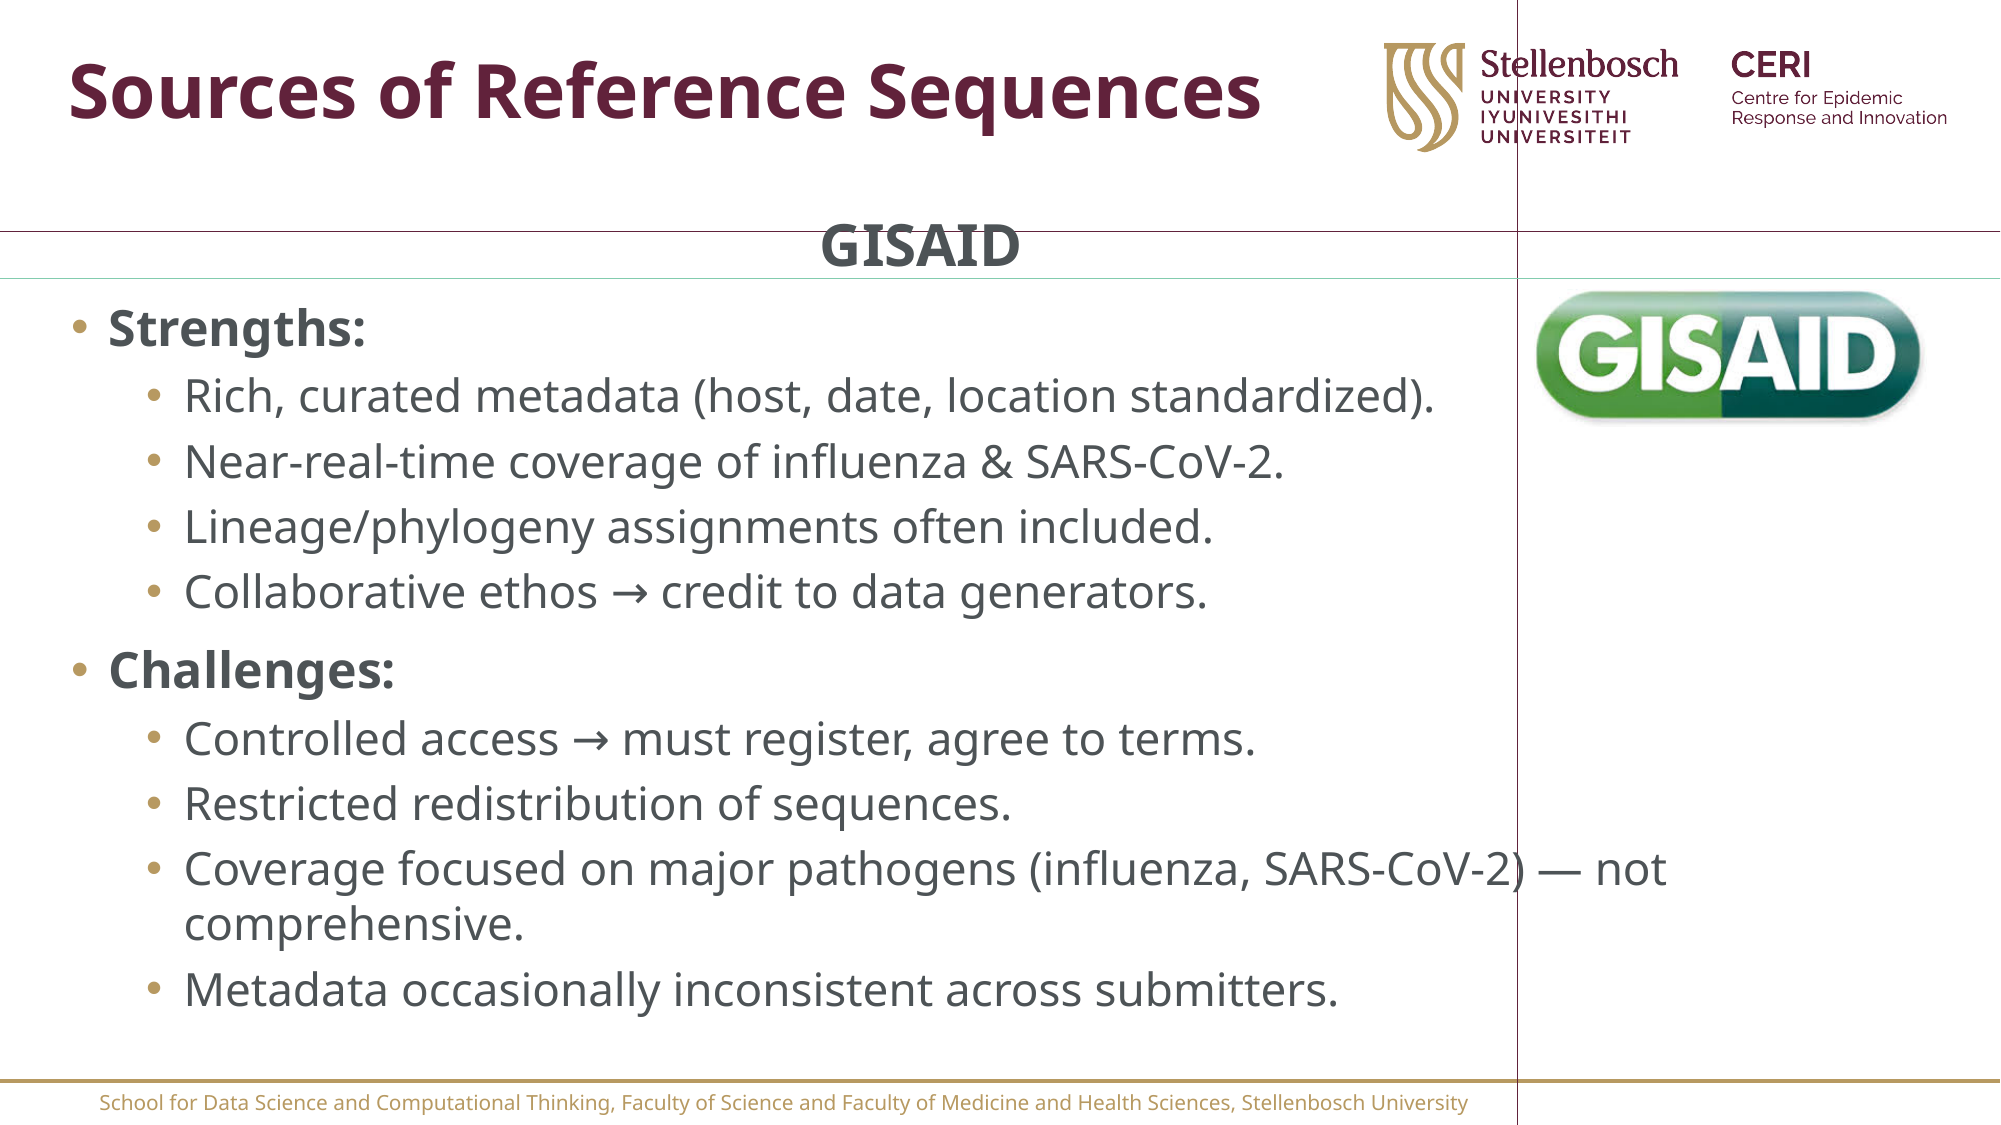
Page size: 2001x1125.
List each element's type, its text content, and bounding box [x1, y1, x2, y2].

text_box GISAID [805, 201, 1038, 286]
title Sources of Reference Sequences [53, 46, 1854, 166]
list Strengths: Rich, curated metadata (host, date, location standardized). Near-real-time coverage of influenza & SARS-CoV-2. Lineage/phylogeny assignments often included. Collaborative ethos → credit to data generators. Challenges: Controlled access → must register, agree to terms. Restricted redistribution of sequences. Coverage focused on major pathogens (influenza, SARS-CoV-2) — not comprehensive. Metadata occasionally inconsistent across submitters. [56, 289, 1964, 1046]
picture [1339, 0, 2000, 202]
picture [1534, 288, 1929, 427]
